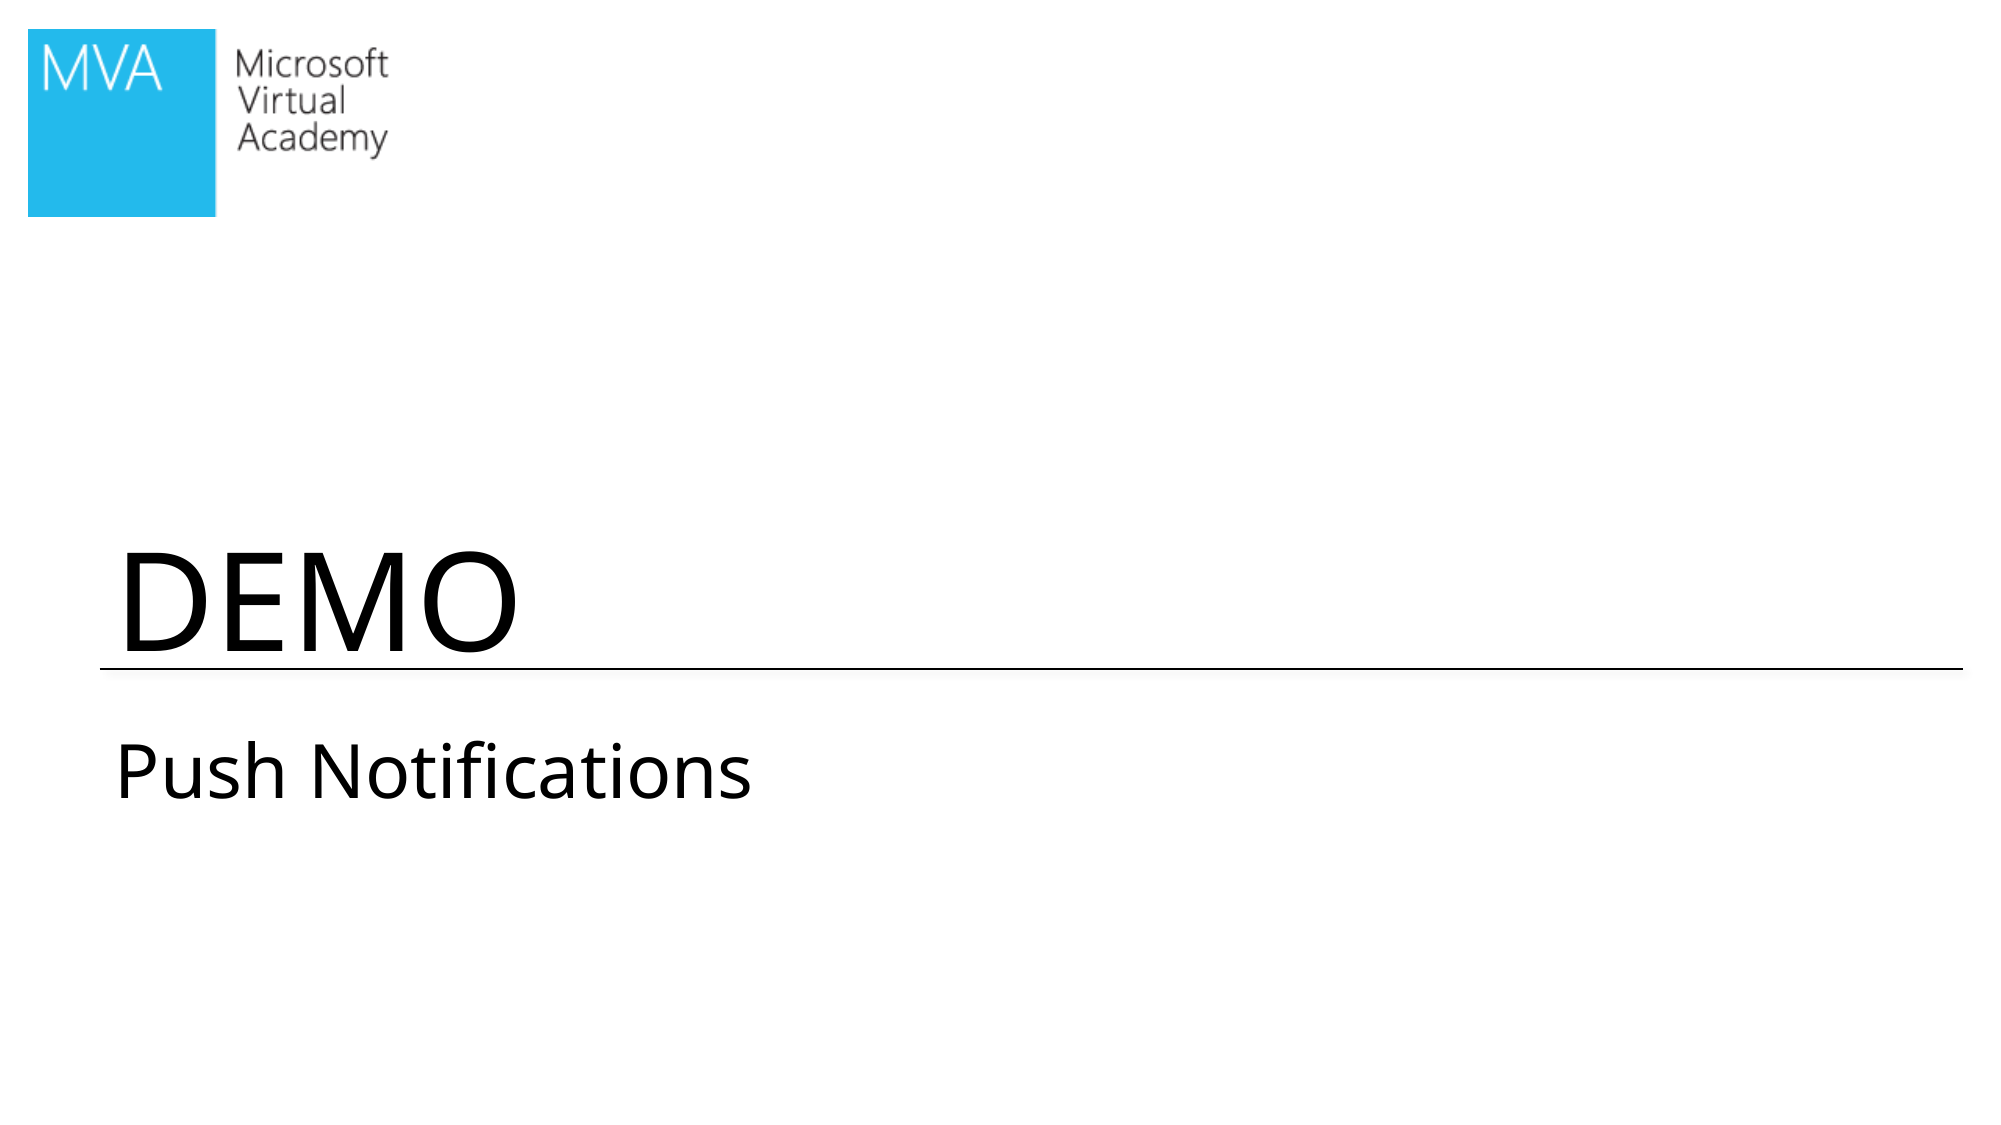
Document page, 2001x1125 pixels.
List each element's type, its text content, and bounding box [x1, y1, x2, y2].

picture [28, 29, 497, 217]
title Push Notifications [99, 733, 1976, 1009]
